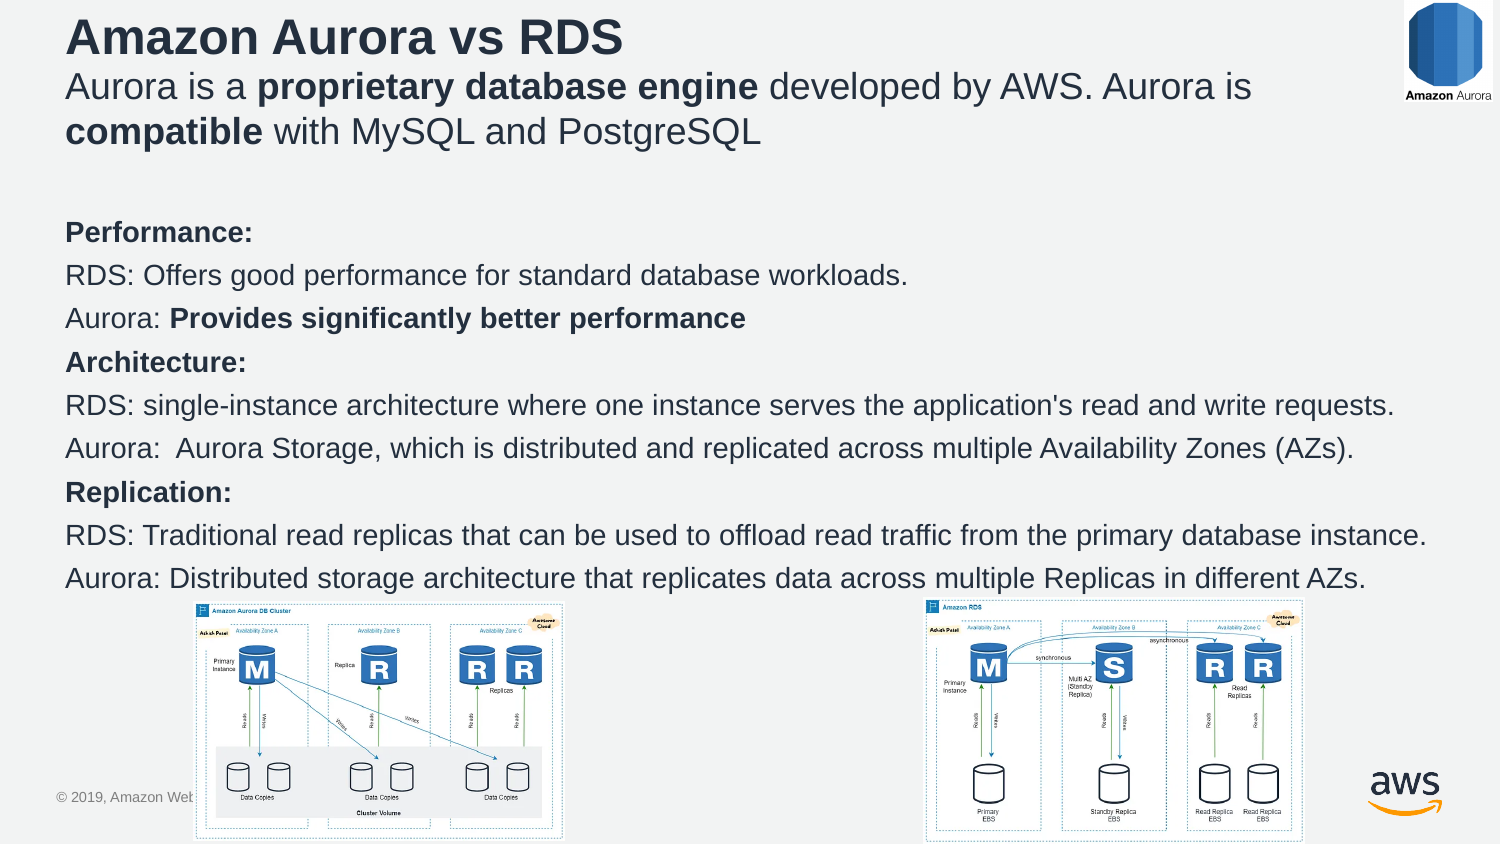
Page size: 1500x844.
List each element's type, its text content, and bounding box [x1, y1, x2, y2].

picture [1368, 772, 1442, 816]
picture [923, 597, 1306, 844]
picture [193, 601, 565, 841]
list Aurora is a proprietary database engine developed by AWS. Aurora is compatible with MySQL and PostgreSQL Performance: RDS: Offers good performance for standard database workloads. Aurora: Provides significantly better performance Architecture: RDS: single-instance architecture where one instance serves the application's read and write requests. Aurora: Aurora Storage, which is distributed and replicated across multiple Availability Zones (AZs). Replication: RDS: Traditional read replicas that can be used to offload read traffic from the primary database instance. Aurora: Distributed storage architecture that replicates data across multiple Replicas in different AZs. [55, 56, 1442, 752]
title Amazon Aurora vs RDS [55, 0, 1401, 56]
picture [1403, 0, 1493, 102]
